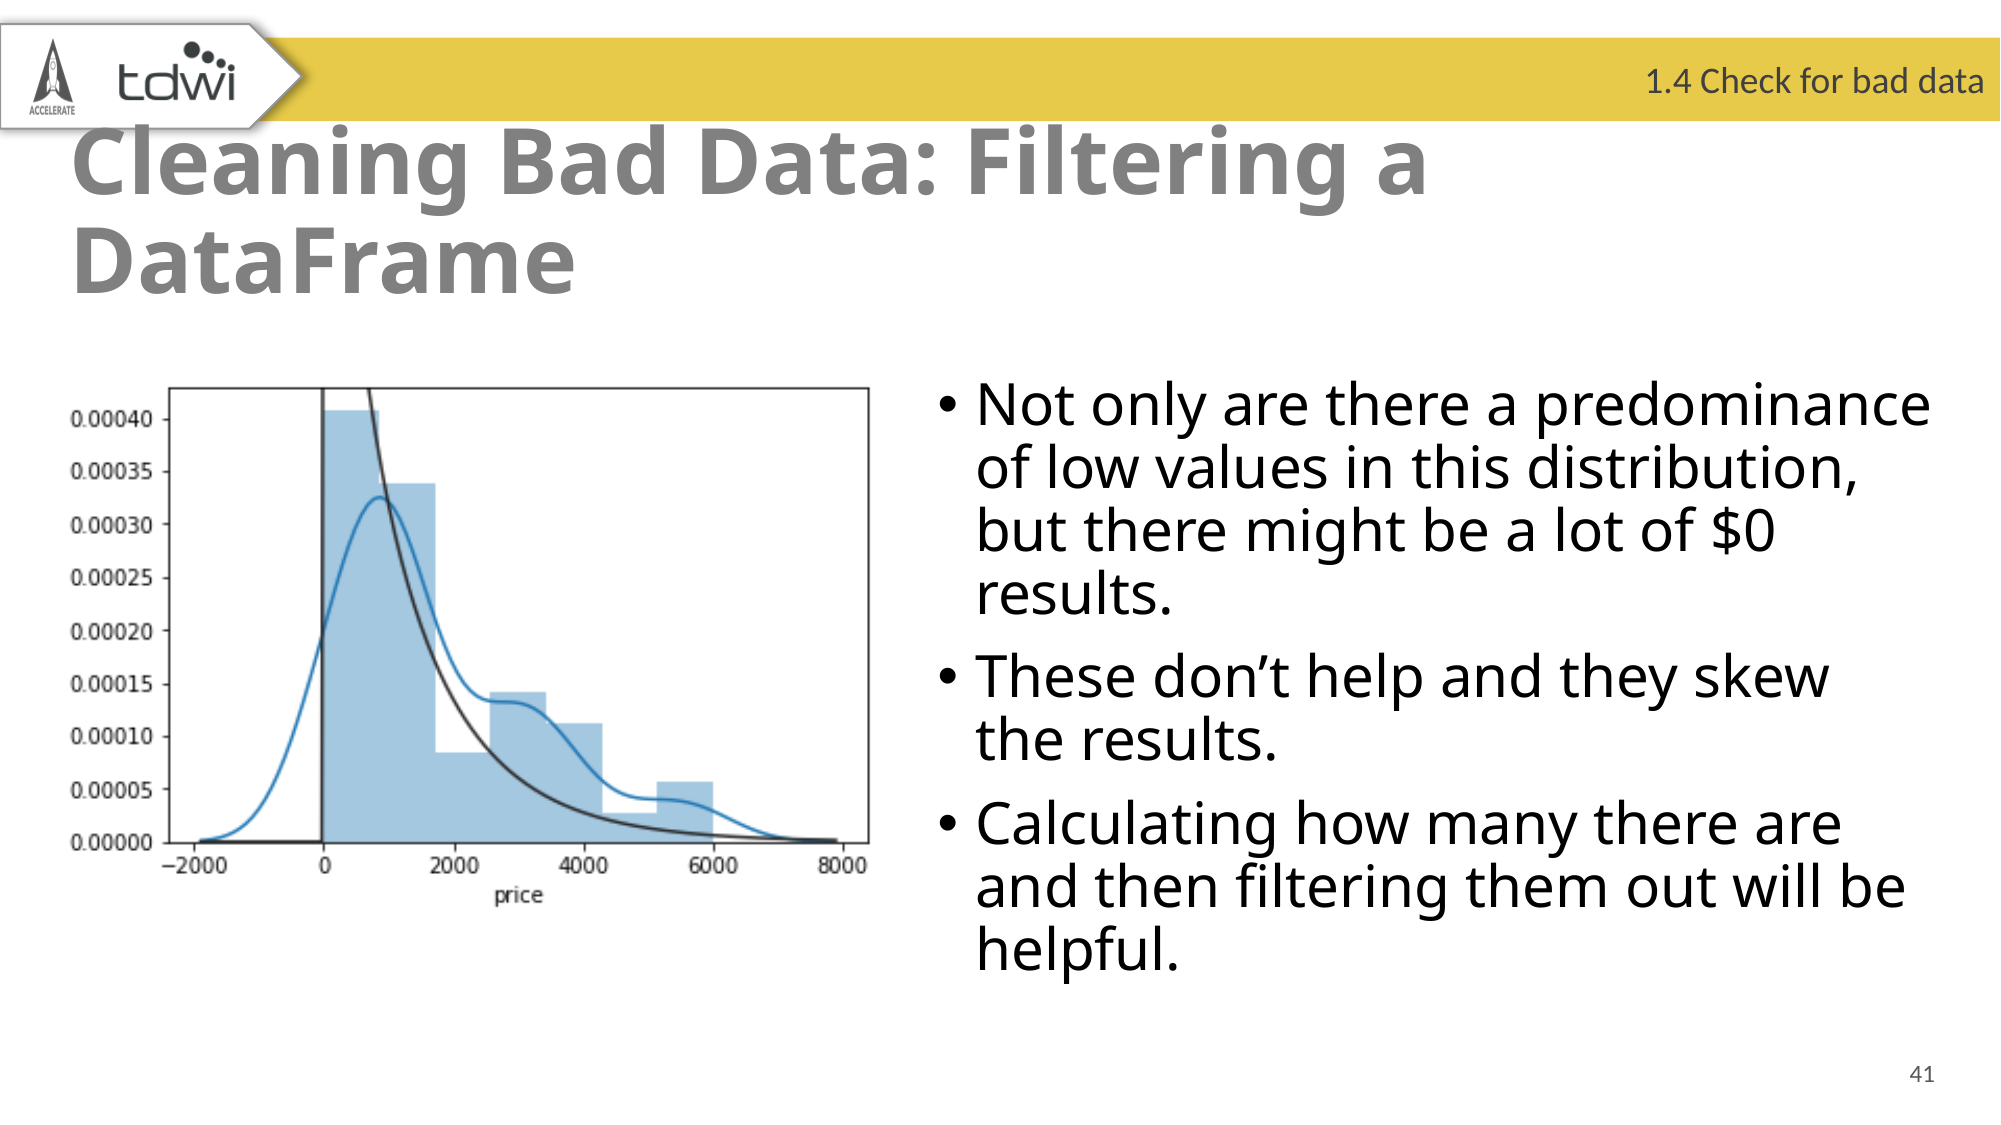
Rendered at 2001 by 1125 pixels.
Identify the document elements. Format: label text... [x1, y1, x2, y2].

picture [115, 35, 239, 108]
picture [54, 367, 889, 922]
title Cleaning Bad Data: Filtering a DataFrame [54, 150, 1950, 278]
slide_number 41 [1500, 1042, 1950, 1103]
list Not only are there a predominance of low values in this distribution, but there might be a lot of $0 results. These don’t help and they skew the results. Calculating how many there are and then filtering them out will be helpful. [922, 367, 1950, 963]
text_box 1.4 Check for bad data [1393, 48, 2000, 109]
